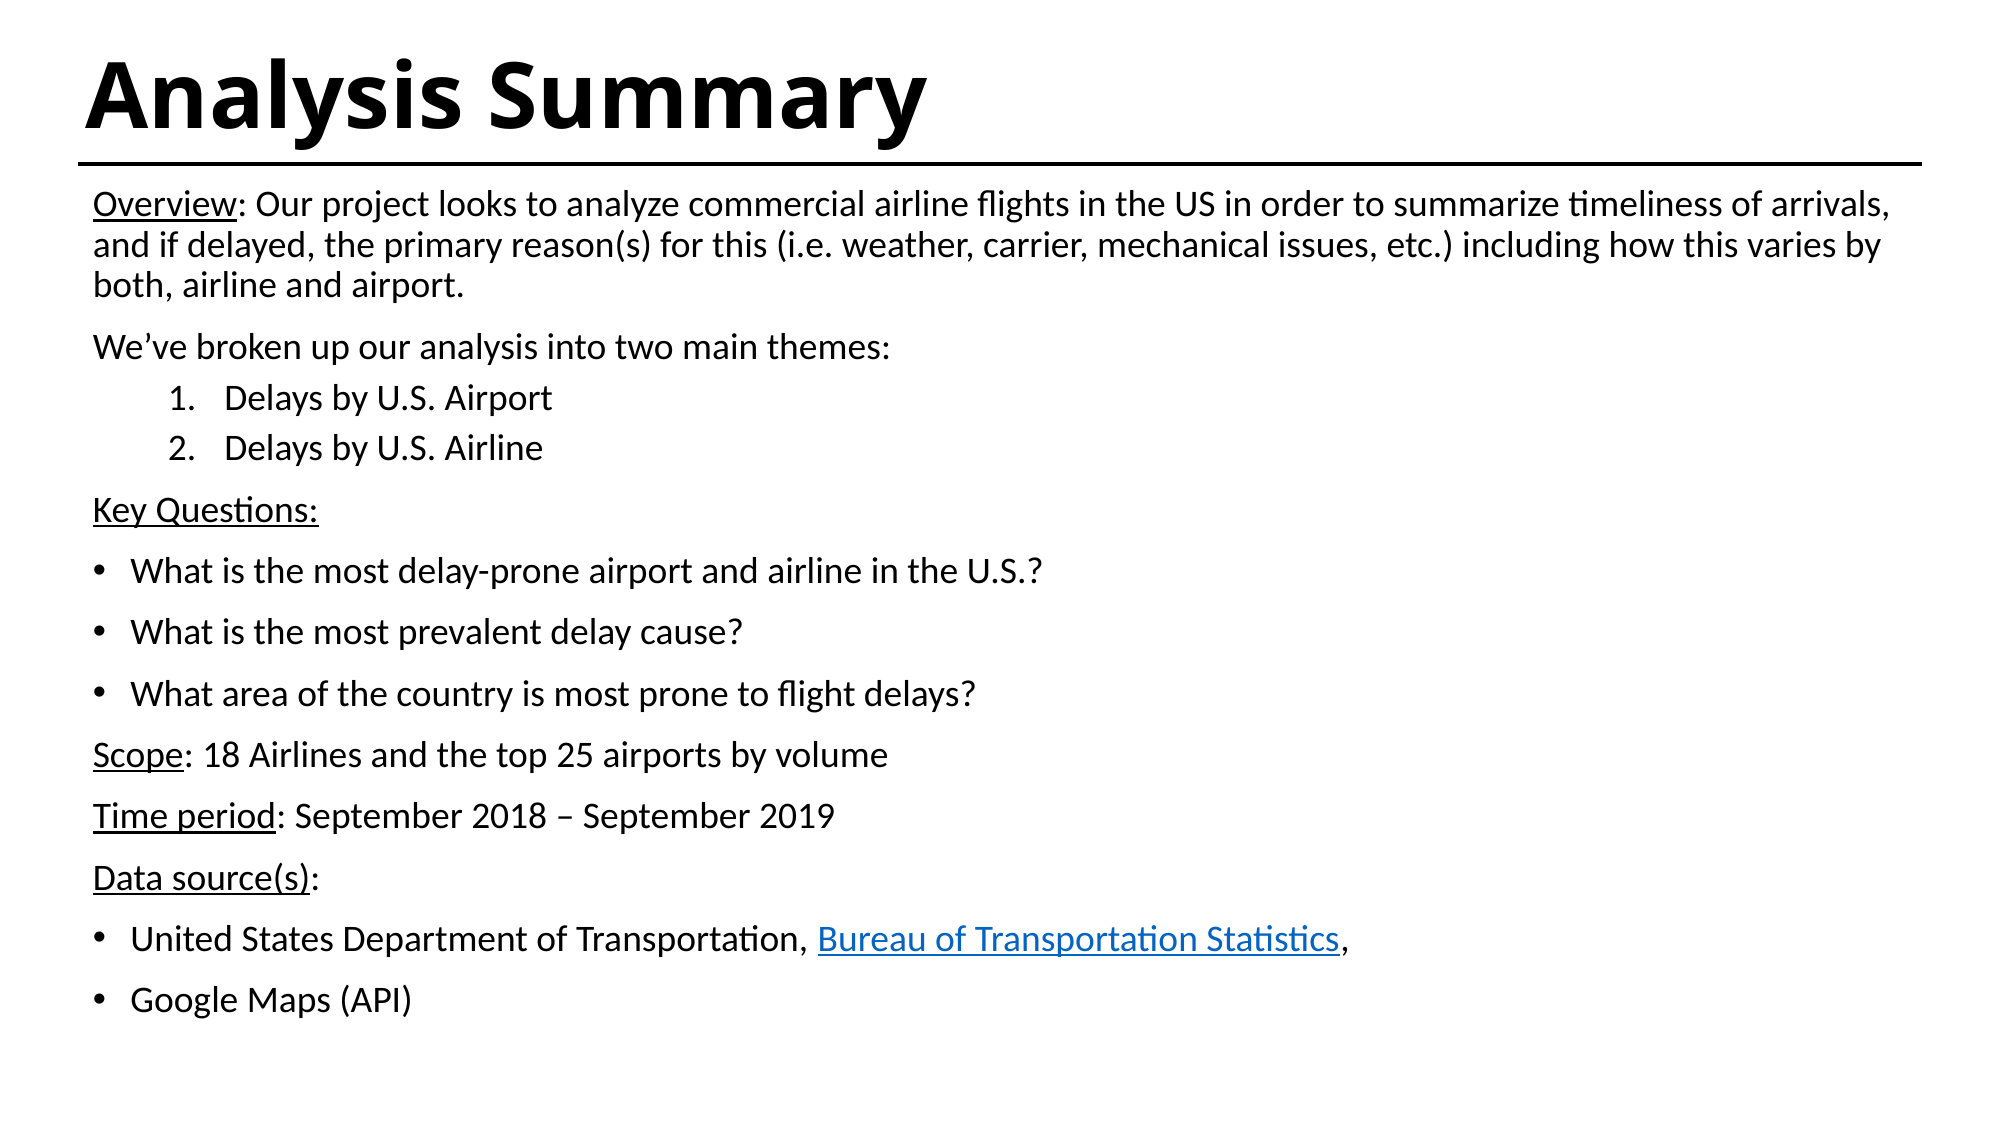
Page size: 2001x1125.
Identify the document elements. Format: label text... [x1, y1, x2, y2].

title Analysis Summary [70, 0, 1796, 208]
list Overview: Our project looks to analyze commercial airline flights in the US in order to summarize timeliness of arrivals, and if delayed, the primary reason(s) for this (i.e. weather, carrier, mechanical issues, etc.) including how this varies by both, airline and airport. We’ve broken up our analysis into two main themes: Delays by U.S. Airport Delays by U.S. Airline Key Questions: What is the most delay-prone airport and airline in the U.S.? What is the most prevalent delay cause? What area of the country is most prone to flight delays? Scope: 18 Airlines and the top 25 airports by volume Time period: September 2018 – September 2019 Data source(s): United States Department of Transportation, Bureau of Transportation Statistics, Google Maps (API) [78, 177, 1936, 1042]
